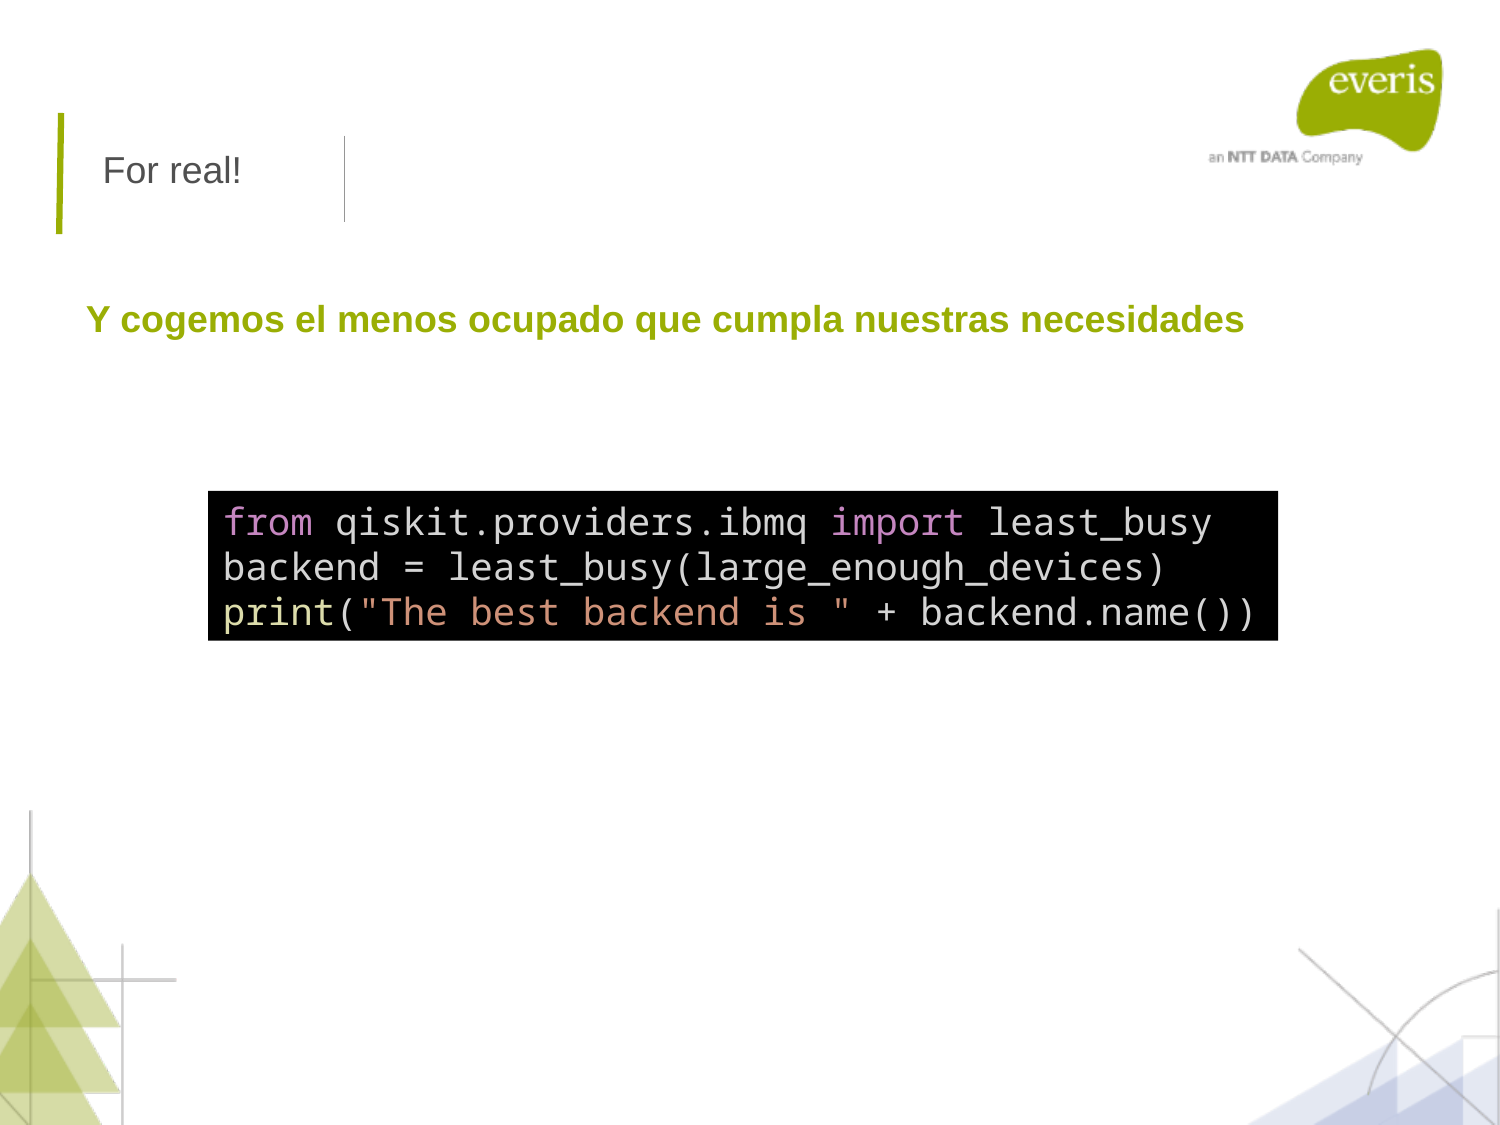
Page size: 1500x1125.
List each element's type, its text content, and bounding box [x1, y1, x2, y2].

text_box from qiskit.providers.ibmq import least_busy backend = least_busy(large_enough_devices) print("The best backend is " + backend.name()) [208, 490, 1279, 641]
list For real! [87, 143, 329, 214]
list Y cogemos el menos ocupado que cumpla nuestras necesidades [71, 292, 1437, 354]
picture [1161, 891, 1500, 1125]
picture [1199, 27, 1453, 186]
picture [0, 787, 261, 1125]
